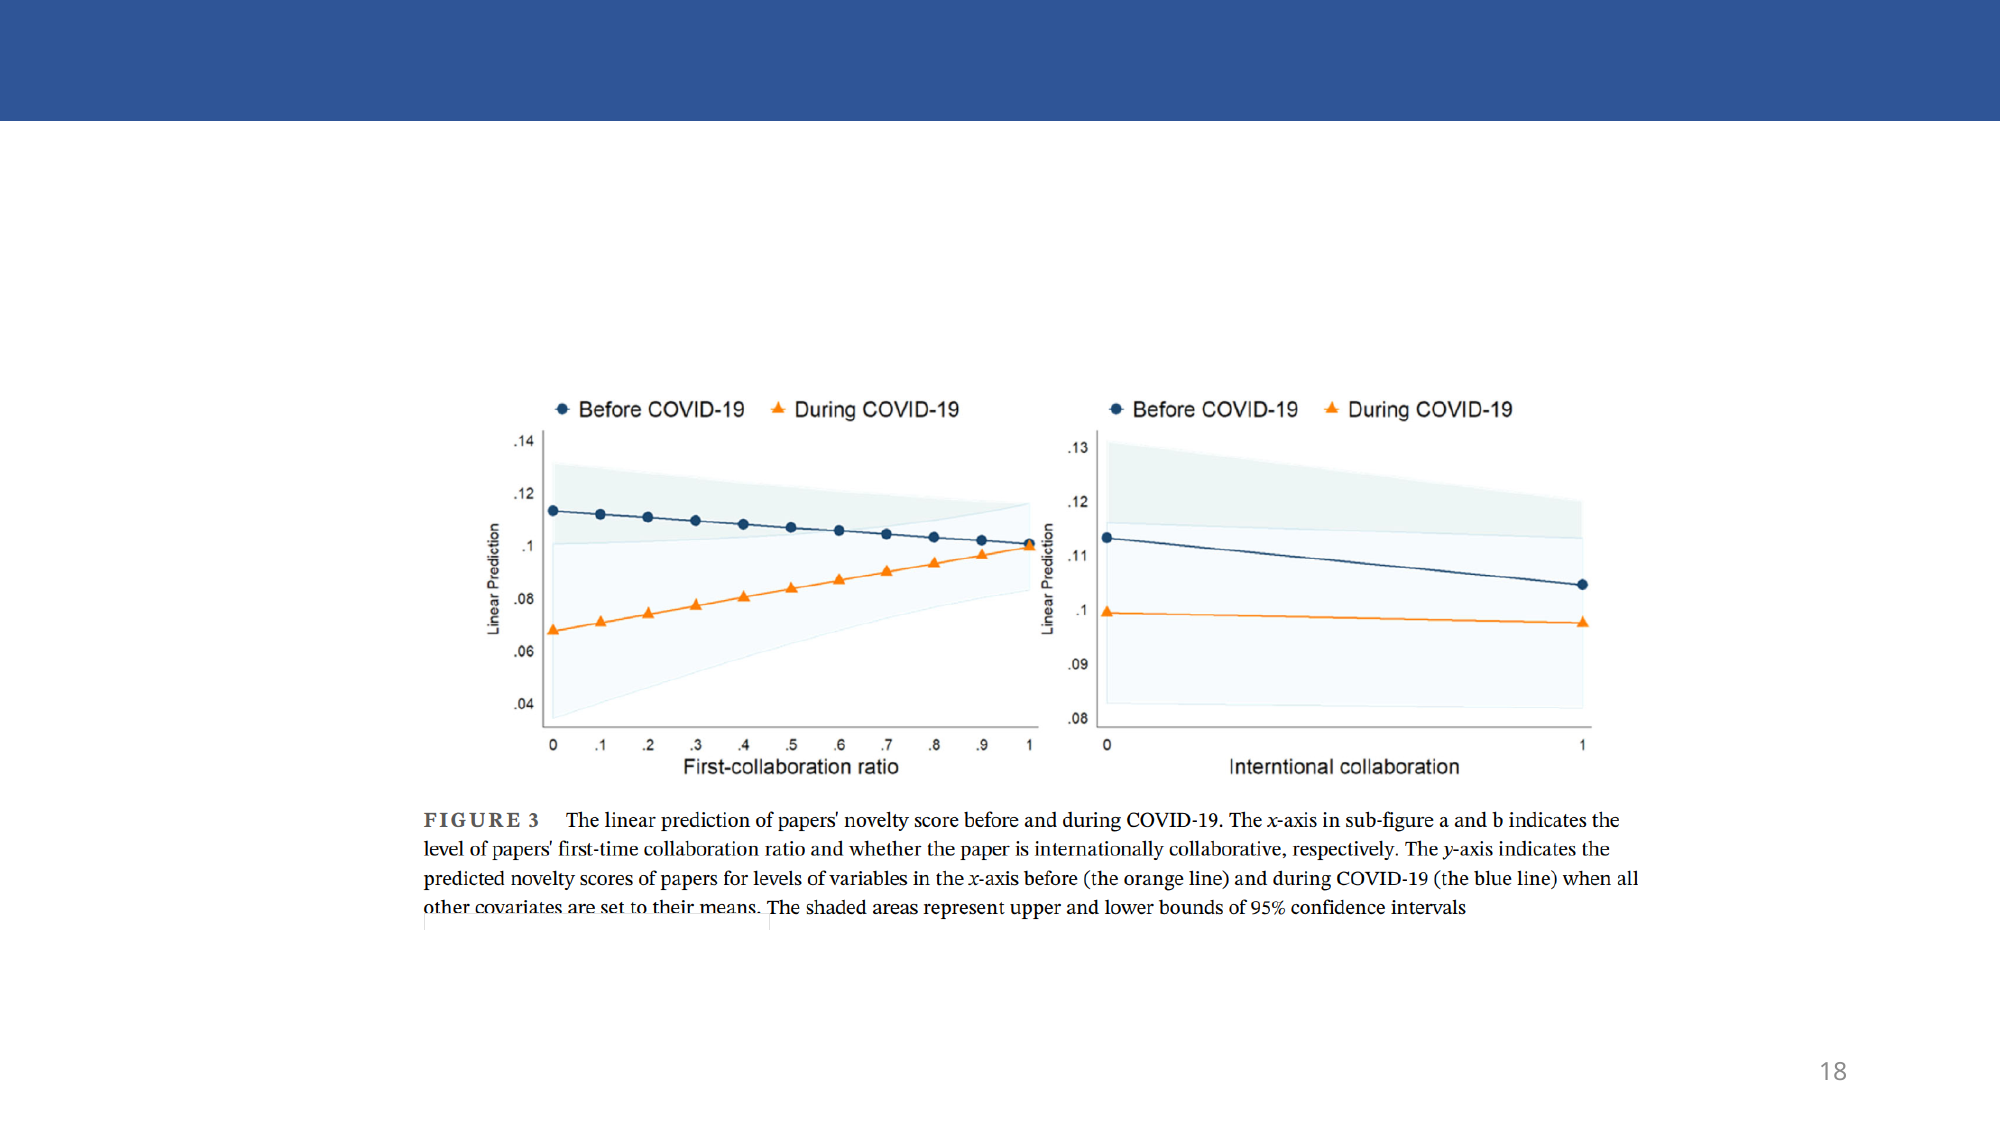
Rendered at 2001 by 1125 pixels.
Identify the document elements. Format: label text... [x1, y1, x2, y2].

text_box [0, 0, 2000, 122]
picture [402, 354, 1665, 930]
text_box 18 [1412, 1042, 1863, 1103]
